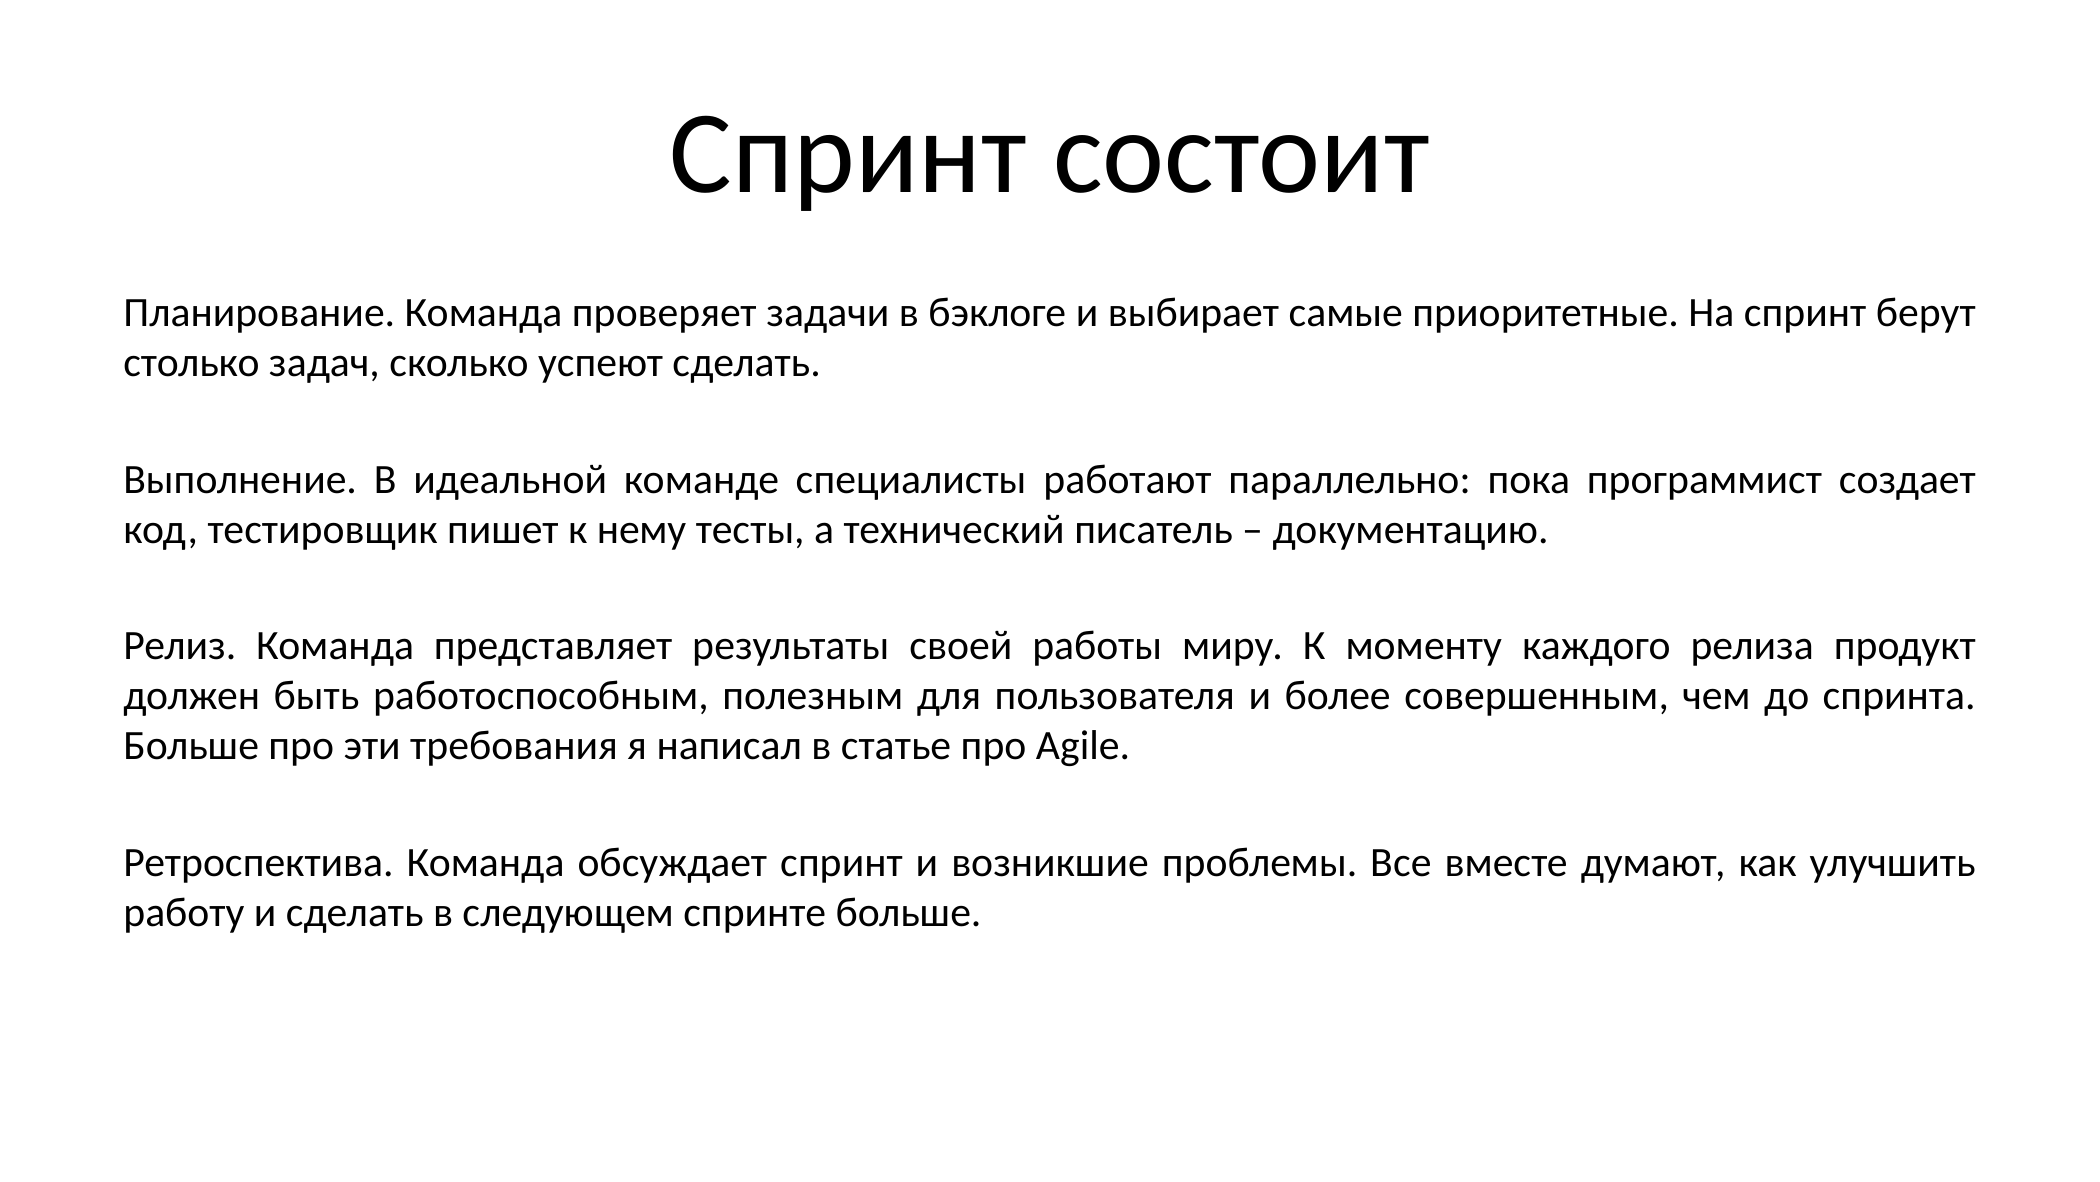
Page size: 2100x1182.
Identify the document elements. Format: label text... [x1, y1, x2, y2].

list Планирование. Команда проверяет задачи в бэклоге и выбирает самые приоритетные. На спринт берут столько задач, сколько успеют сделать. Выполнение. В идеальной команде специалисты работают параллельно: пока программист создает код, тестировщик пишет к нему тесты, а технический писатель – документацию. Релиз. Команда представляет результаты своей работы миру. К моменту каждого релиза продукт должен быть работоспособным, полезным для пользователя и более совершенным, чем до спринта. Больше про эти требования я написал в статье про Agile. Ретроспектива. Команда обсуждает спринт и возникшие проблемы. Все вместе думают, как улучшить работу и сделать в следующем спринте больше. [105, 275, 1995, 1056]
title Спринт состоит [105, 47, 1995, 245]
